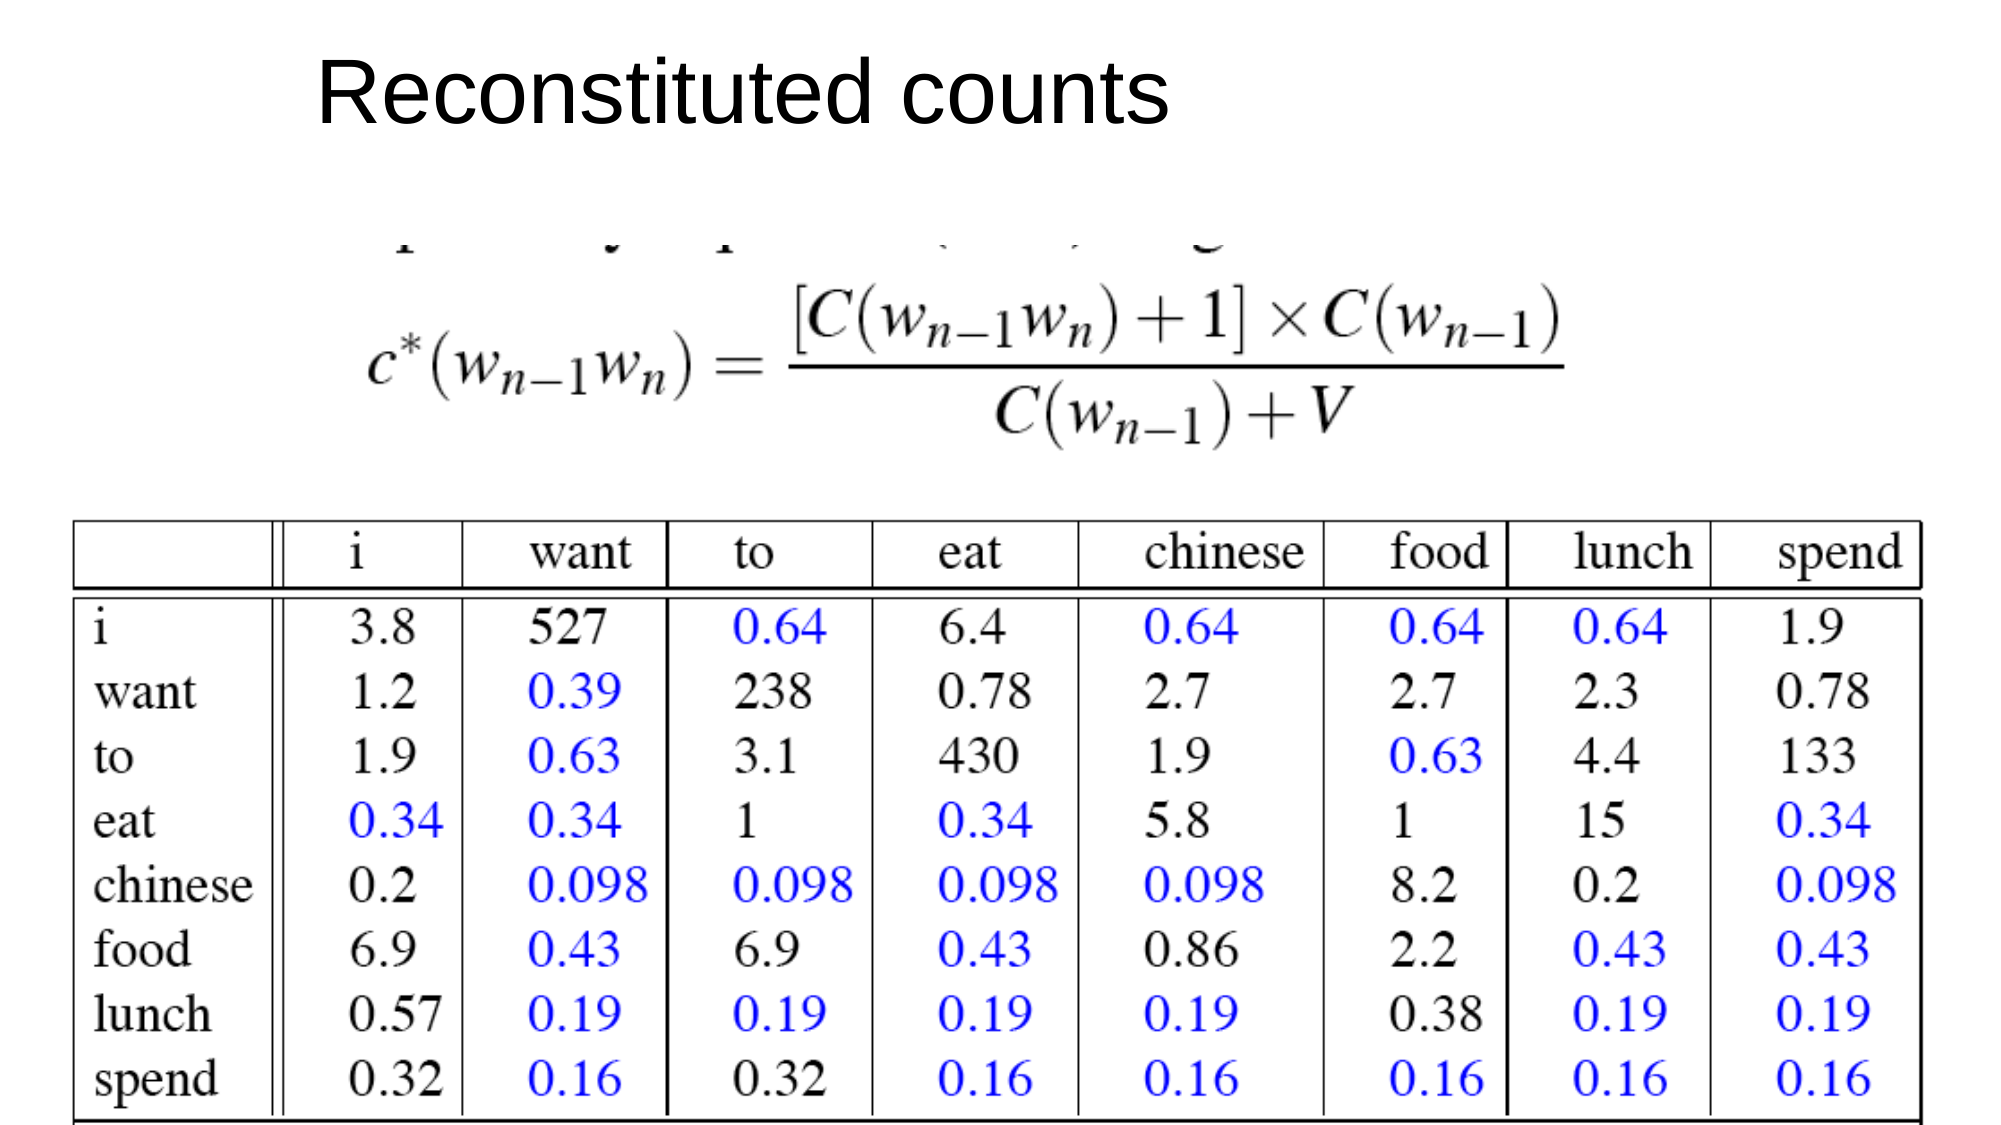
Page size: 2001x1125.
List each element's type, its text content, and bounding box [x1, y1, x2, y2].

picture [333, 245, 1584, 470]
title Reconstituted counts [300, 12, 1934, 175]
picture [66, 508, 1934, 1125]
